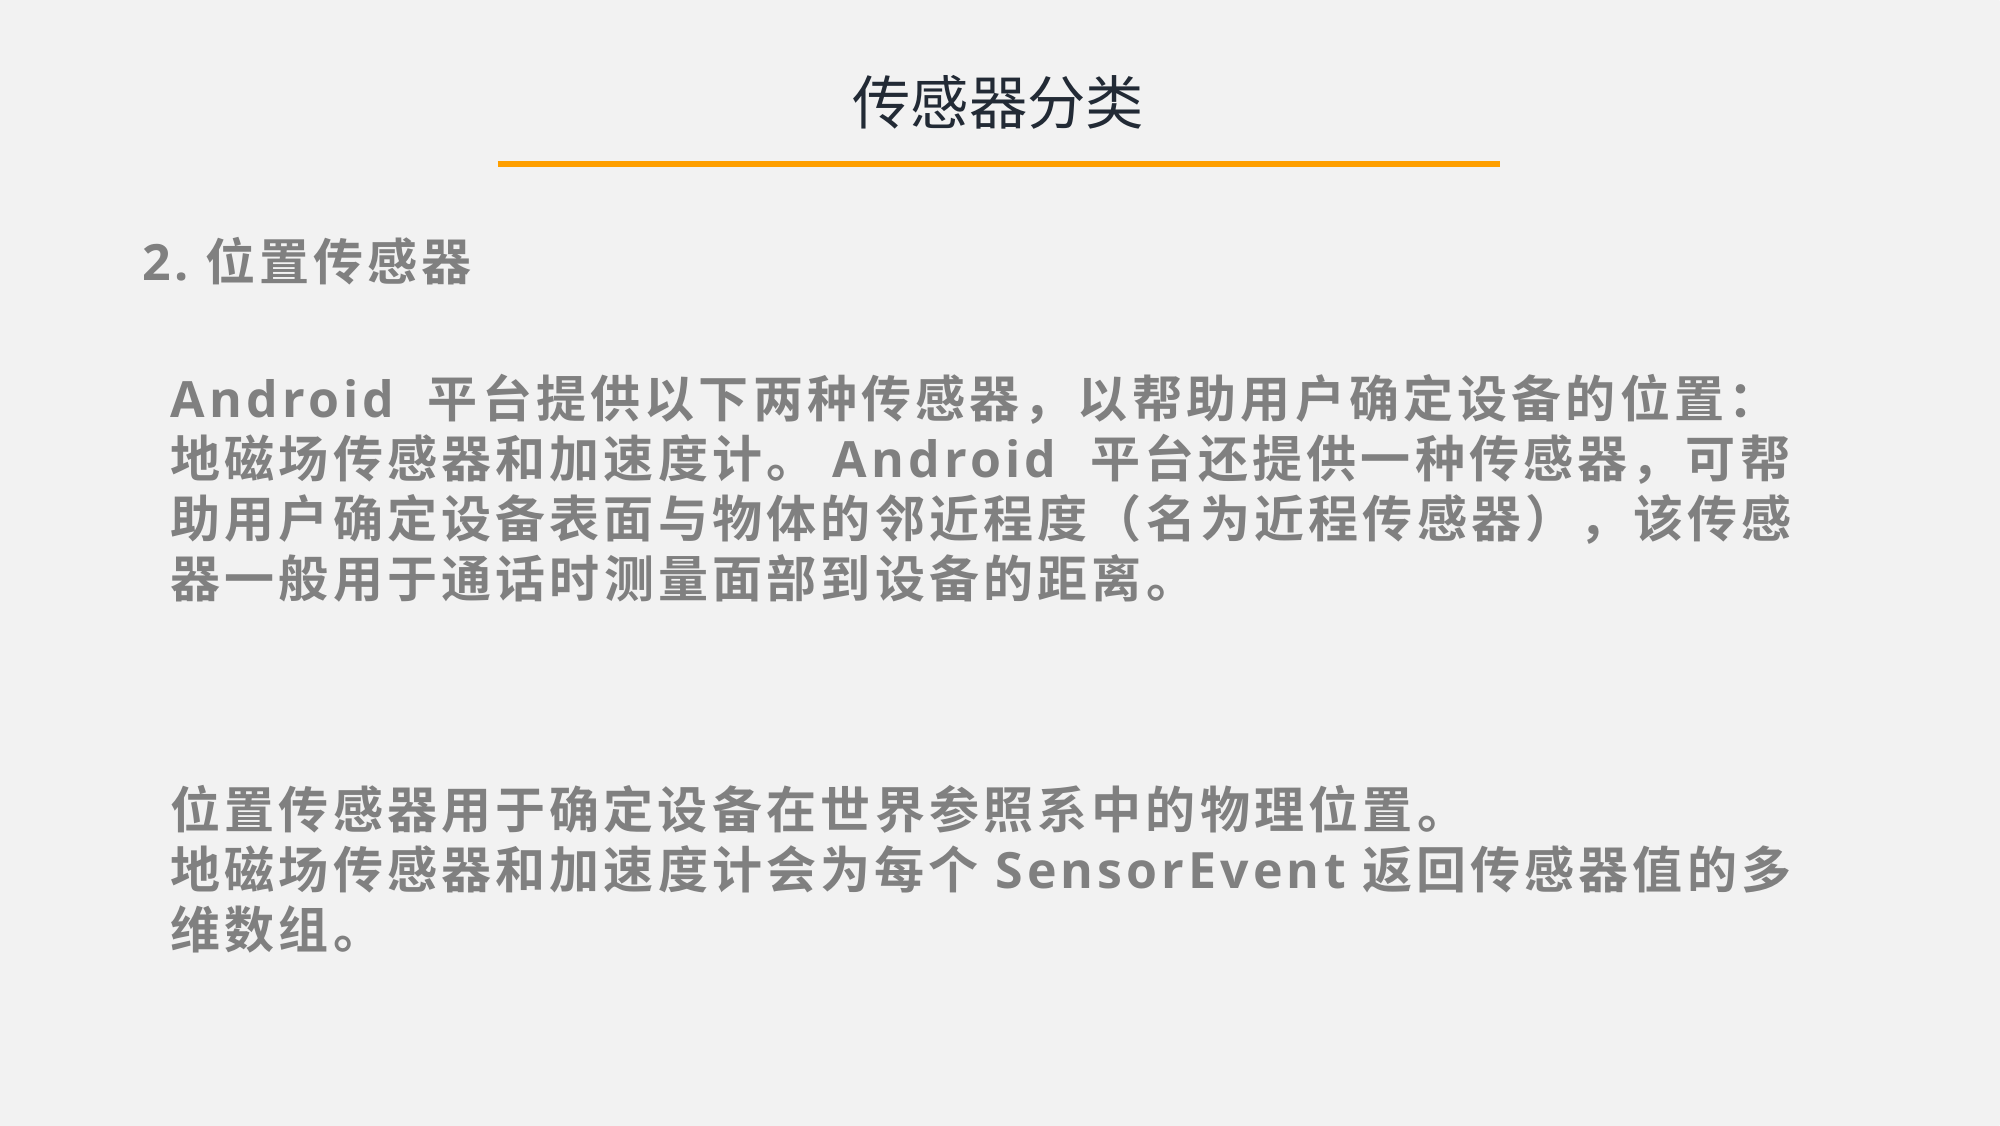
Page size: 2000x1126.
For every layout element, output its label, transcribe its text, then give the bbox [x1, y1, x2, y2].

text_box 位置传感器用于确定设备在世界参照系中的物理位置。 地磁场传感器和加速度计会为每个SensorEvent返回传感器值的多维数组。 [155, 771, 1844, 967]
text_box 2.位置传感器 [127, 223, 1006, 298]
text_box Android 平台提供以下两种传感器，以帮助用户确定设备的位置：地磁场传感器和加速度计。Android 平台还提供一种传感器，可帮助用户确定设备表面与物体的邻近程度（名为近程传感器），该传感器一般用于通话时测量面部到设备的距离。 [155, 360, 1844, 615]
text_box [497, 65, 1501, 165]
